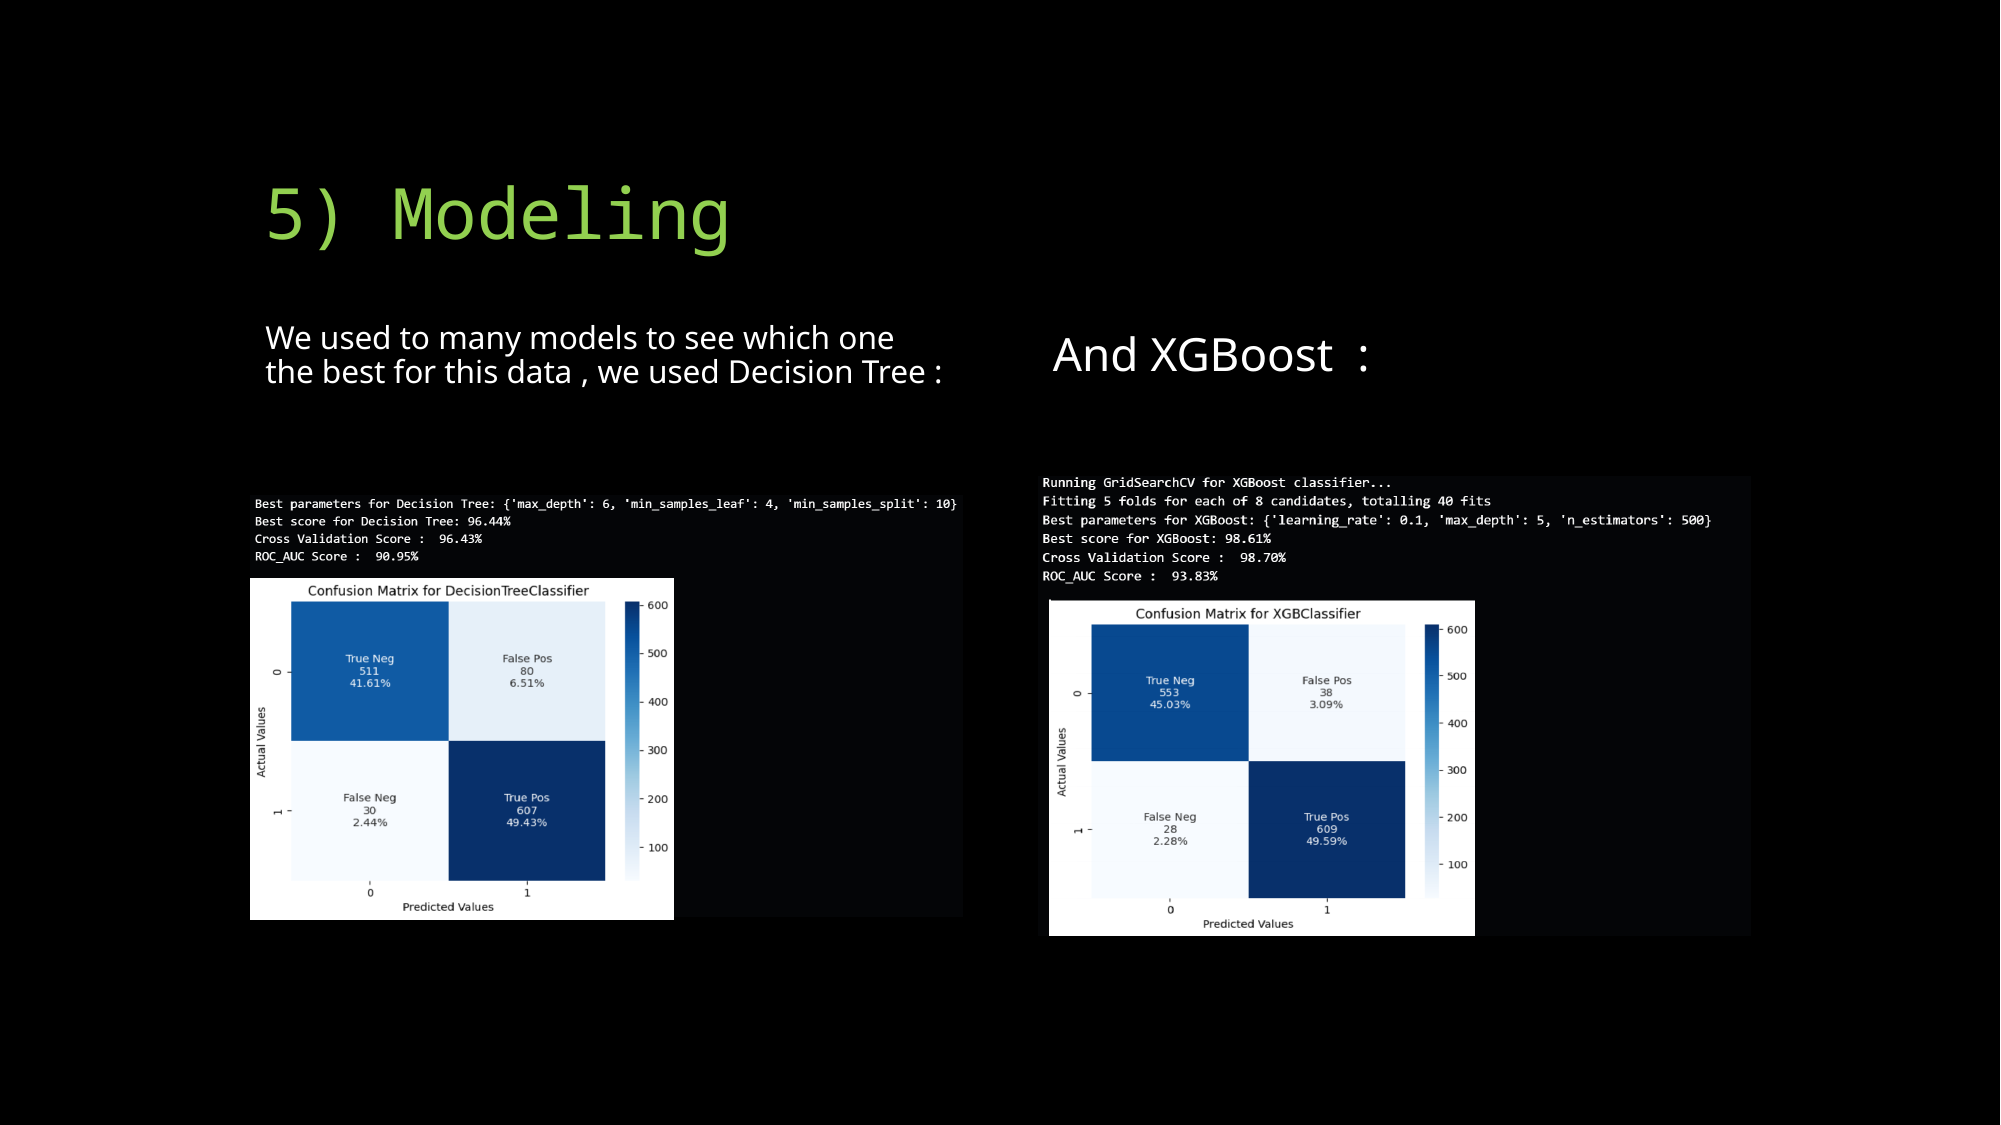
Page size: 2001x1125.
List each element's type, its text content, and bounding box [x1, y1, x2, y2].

title 5) Modeling [249, 75, 1750, 263]
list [250, 495, 963, 917]
picture [1051, 599, 1475, 936]
list And XGBoost : [1038, 299, 1751, 413]
picture [250, 578, 674, 920]
list We used to many models to see which one the best for this data , we used Decision Tree : [250, 299, 963, 413]
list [1037, 476, 1751, 936]
